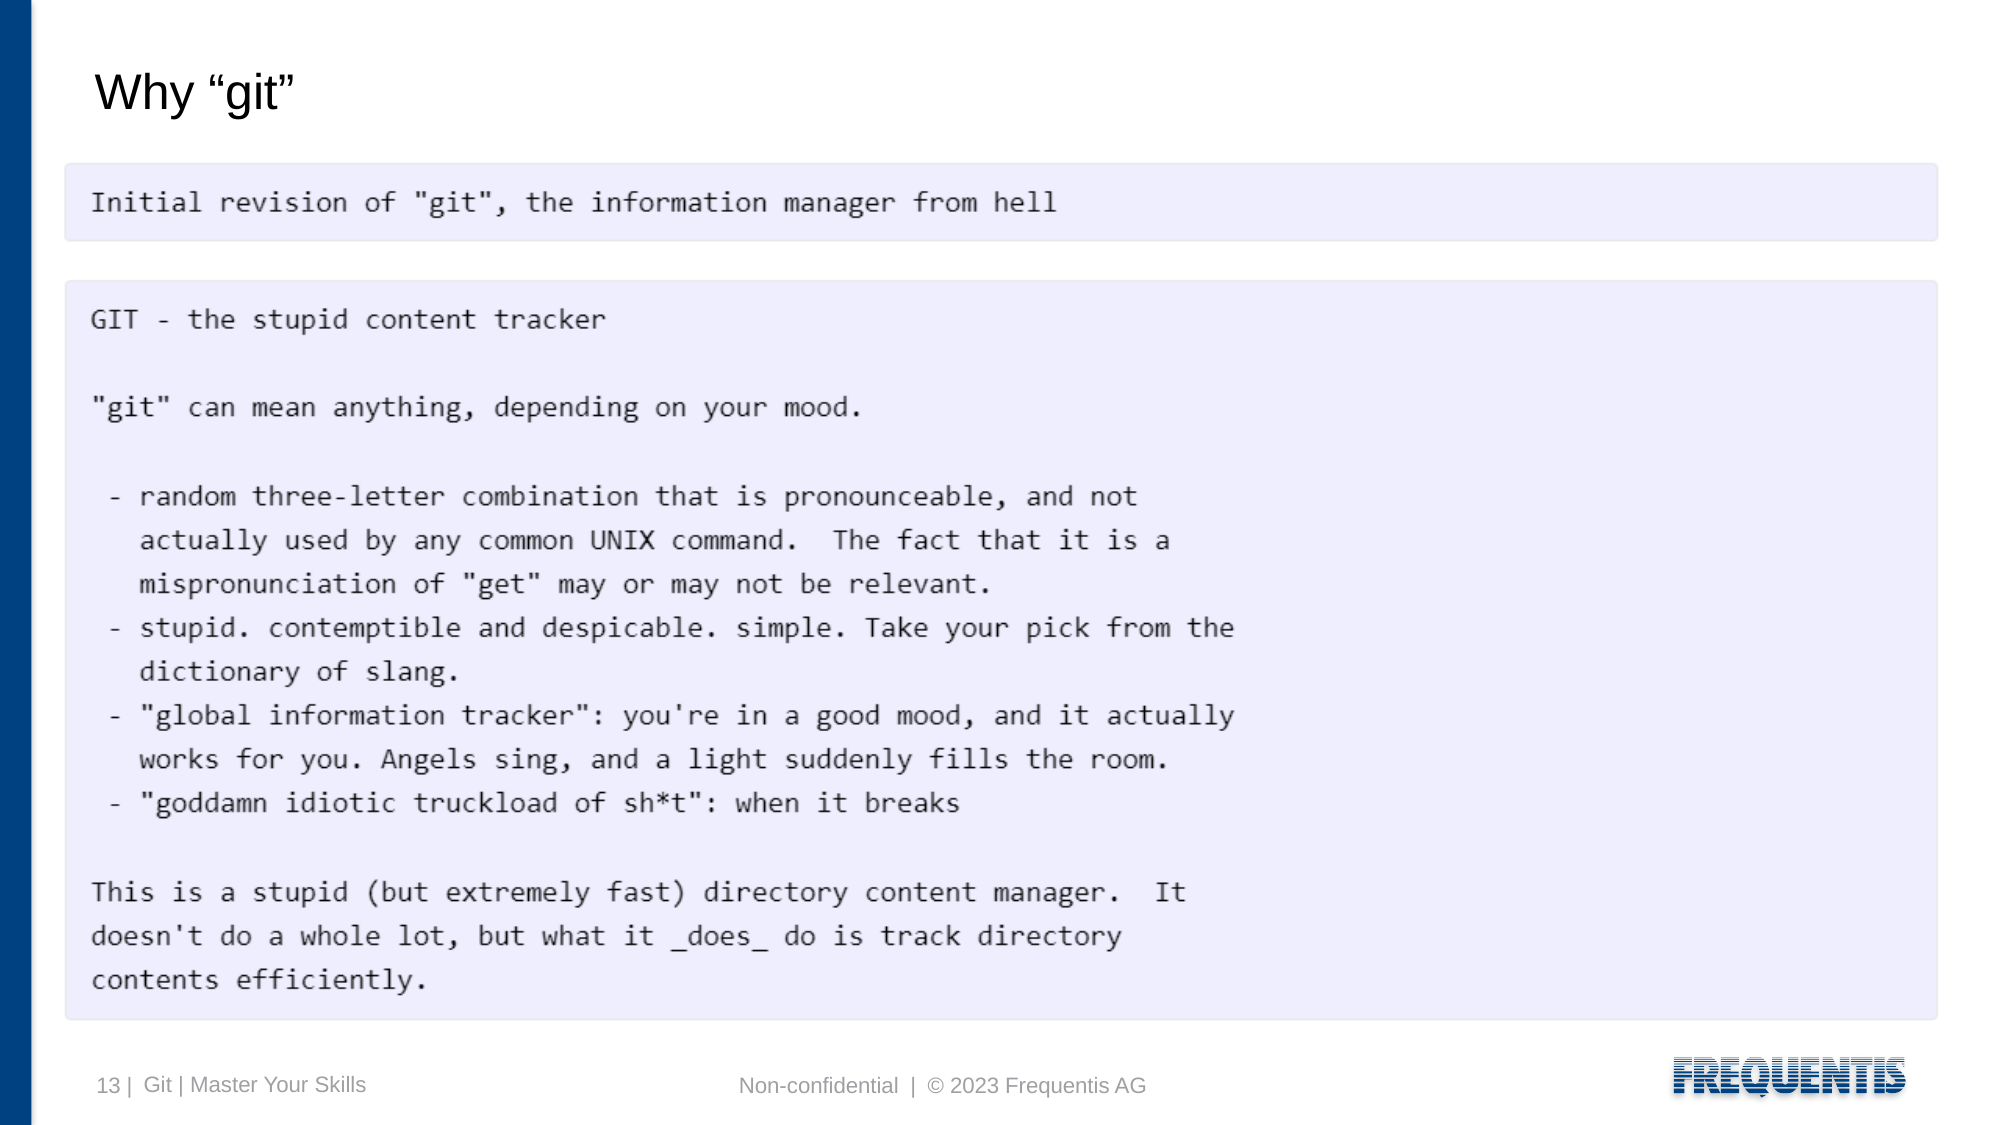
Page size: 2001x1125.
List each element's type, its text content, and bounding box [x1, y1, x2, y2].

picture [59, 271, 1947, 1034]
title Why “git” [94, 59, 1906, 123]
picture [49, 135, 1951, 259]
